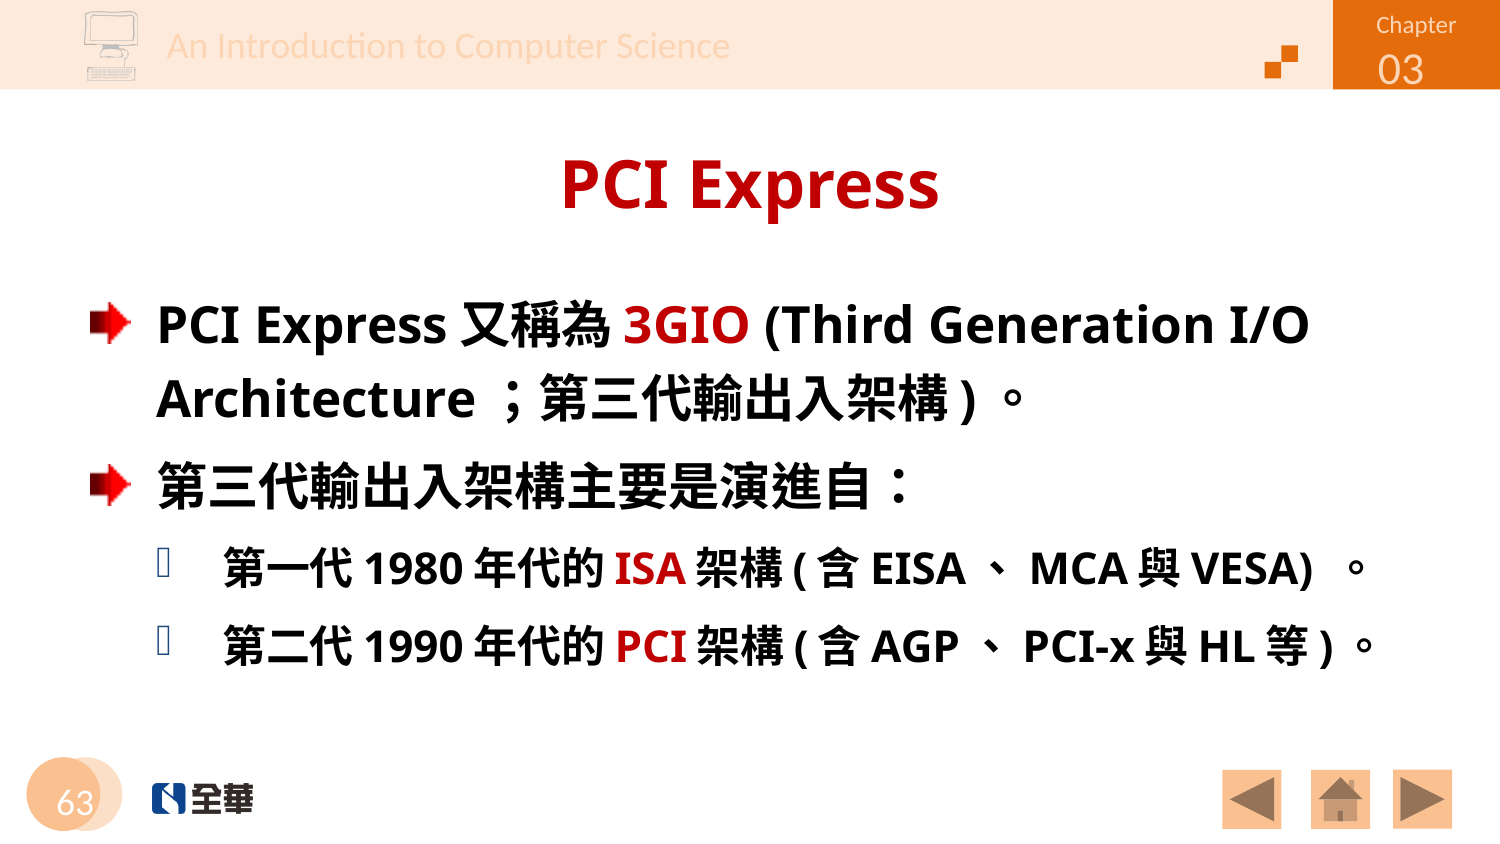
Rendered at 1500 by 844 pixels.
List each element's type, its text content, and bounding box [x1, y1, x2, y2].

list PCI Express又稱為3GIO (Third Generation I/O Architecture；第三代輸出入架構)。 第三代輸出入架構主要是演進自： 第一代1980年代的ISA架構(含EISA、MCA與VESA) 。 第二代1990年代的PCI架構(含AGP、PCI-x與HL等)。 [75, 272, 1425, 754]
picture [84, 11, 138, 81]
picture [90, 464, 131, 506]
picture [90, 302, 131, 344]
title PCI Express [75, 119, 1425, 245]
picture [152, 783, 253, 814]
